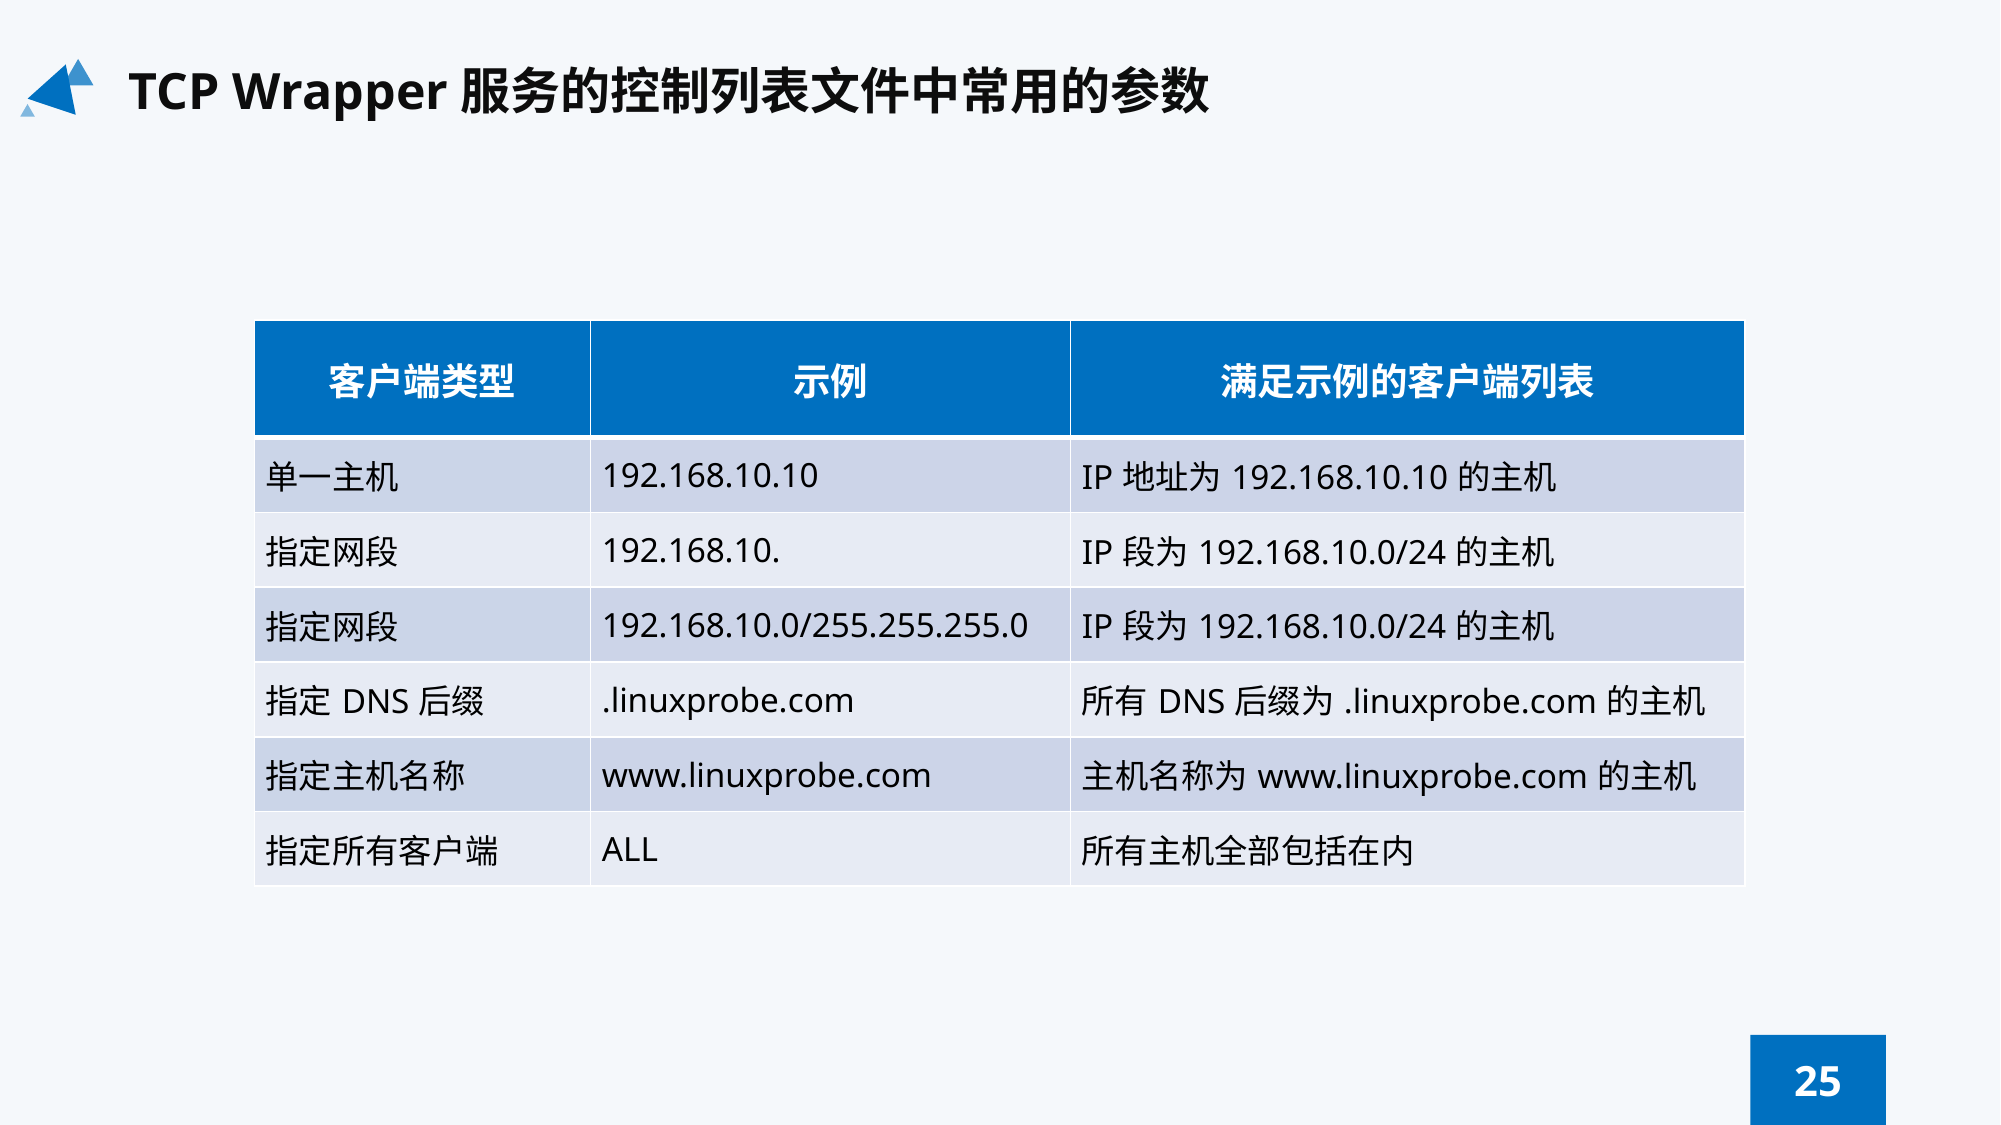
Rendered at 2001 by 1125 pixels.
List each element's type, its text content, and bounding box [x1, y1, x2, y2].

table_cell 单一主机 [255, 440, 590, 512]
table_cell www.linuxprobe.com [591, 738, 1070, 811]
table_cell 指定主机名称 [255, 738, 590, 811]
table_cell IP地址为192.168.10.10的主机 [1071, 440, 1744, 512]
table_cell 指定网段 [255, 513, 590, 586]
table_header 满足示例的客户端列表 [1071, 321, 1744, 435]
table_header 示例 [591, 321, 1070, 435]
table_cell 指定DNS后缀 [255, 663, 590, 736]
table_cell 指定所有客户端 [255, 812, 590, 885]
table_cell 主机名称为www.linuxprobe.com的主机 [1071, 738, 1744, 811]
table_cell 指定网段 [255, 588, 590, 661]
table_cell 192.168.10.10 [591, 440, 1070, 512]
table_cell 所有DNS后缀为.linuxprobe.com的主机 [1071, 663, 1744, 736]
table_cell .linuxprobe.com [591, 663, 1070, 736]
table_cell ALL [591, 812, 1070, 885]
table_cell 192.168.10.0/255.255.255.0 [591, 588, 1070, 661]
table_cell IP段为192.168.10.0/24的主机 [1071, 513, 1744, 586]
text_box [1750, 1034, 1886, 1125]
text_box TCP Wrapper服务的控制列表文件中常用的参数 [113, 52, 1229, 127]
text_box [20, 58, 94, 117]
table_header 客户端类型 [255, 321, 590, 435]
table_cell IP段为192.168.10.0/24的主机 [1071, 588, 1744, 661]
table_cell 所有主机全部包括在内 [1071, 812, 1744, 885]
table_cell 192.168.10. [591, 513, 1070, 586]
